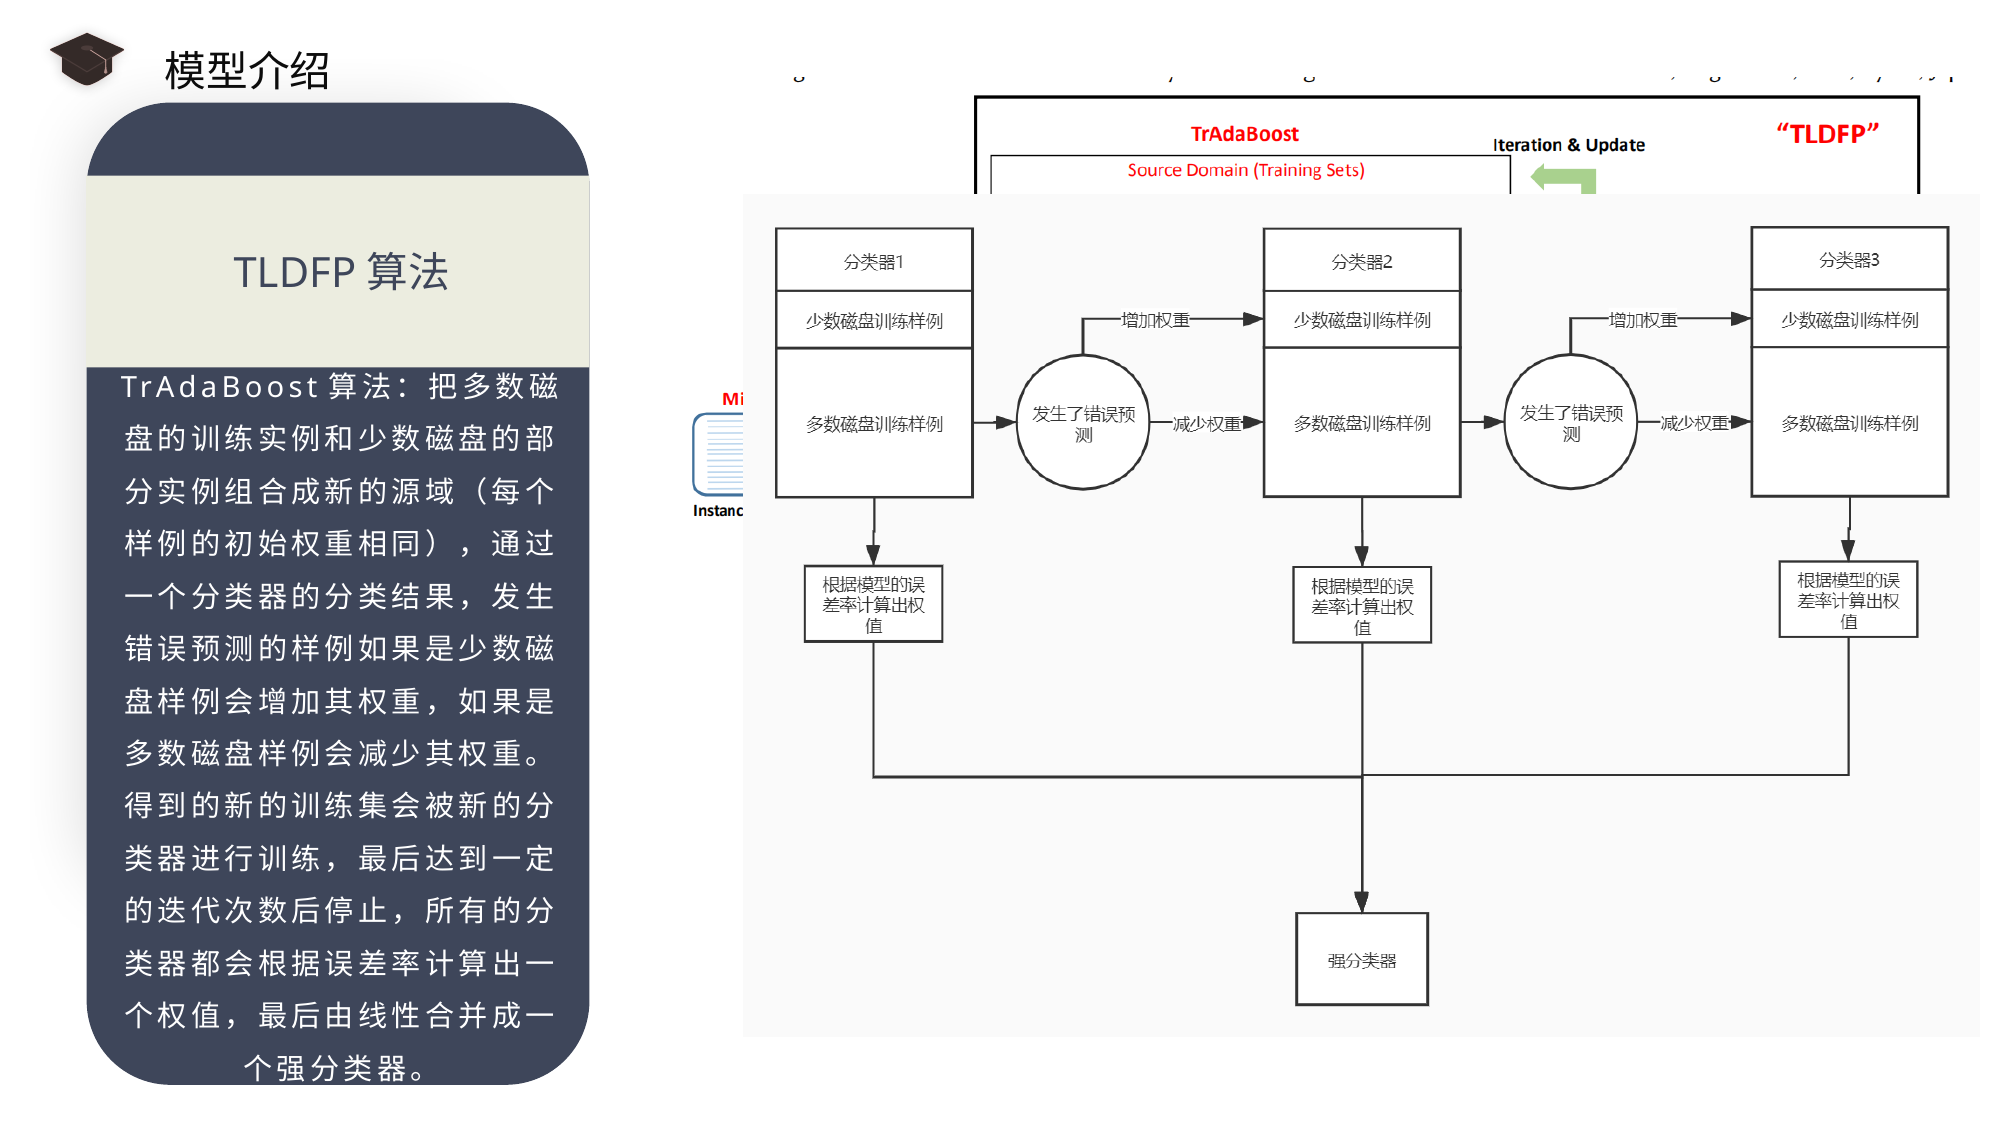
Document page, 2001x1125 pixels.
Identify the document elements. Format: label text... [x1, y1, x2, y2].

text_box [85, 175, 590, 368]
picture [616, 76, 2000, 1037]
text_box TrAdaBoost算法：把多数磁盘的训练实例和少数磁盘的部分实例组合成新的源域（每个样例的初始权重相同），通过一个分类器的分类结果，发生错误预测的样例如果是少数磁盘样例会增加其权重，如果是多数磁盘样例会减少其权重。得到的新的训练集会被新的分类器进行训练，最后达到一定的迭代次数后停止，所有的分类器都会根据误差率计算出一个权值，最后由线性合并成一个强分类器。 [94, 343, 590, 1093]
picture [47, 19, 127, 99]
text_box 模型介绍 [149, 37, 657, 103]
text_box TLDFP算法 [116, 238, 567, 304]
text_box [85, 368, 94, 1038]
text_box [86, 101, 590, 175]
